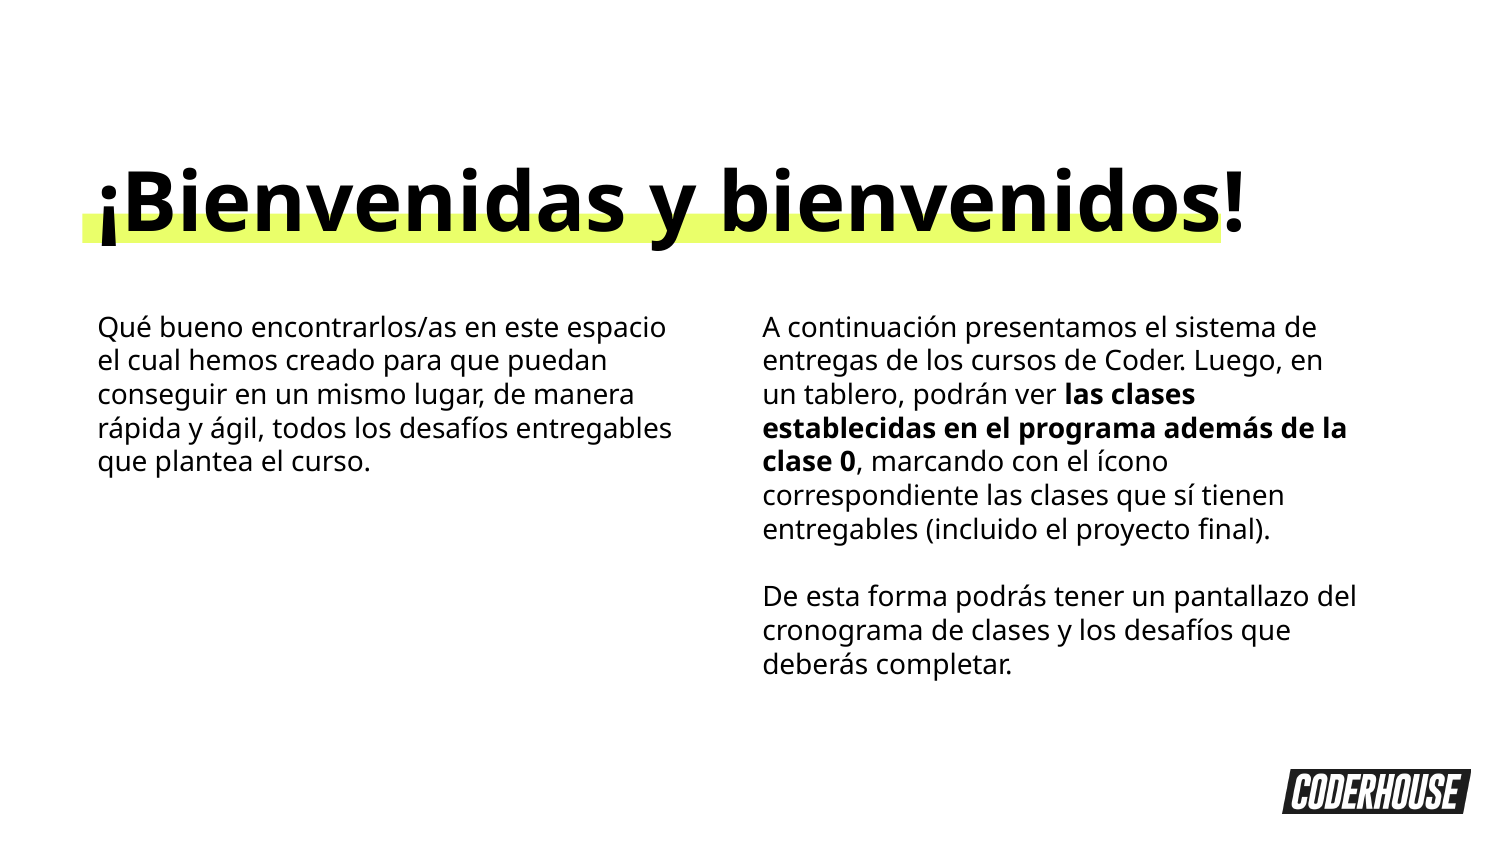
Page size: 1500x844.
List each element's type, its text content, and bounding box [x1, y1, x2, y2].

text_box A continuación presentamos el sistema de entregas de los cursos de Coder. Luego, en un tablero, podrán ver las clases establecidas en el programa además de la clase 0, marcando con el ícono correspondiente las clases que sí tienen entregables (incluido el proyecto final). De esta forma podrás tener un pantallazo del cronograma de clases y los desafíos que deberás completar. [747, 293, 1377, 763]
picture [1281, 769, 1471, 814]
text_box ¡Bienvenidas y bienvenidos! [82, 144, 1418, 265]
text_box Qué bueno encontrarlos/as en este espacio el cual hemos creado para que puedan conseguir en un mismo lugar, de manera rápida y ágil, todos los desafíos entregables que plantea el curso. [82, 293, 712, 493]
